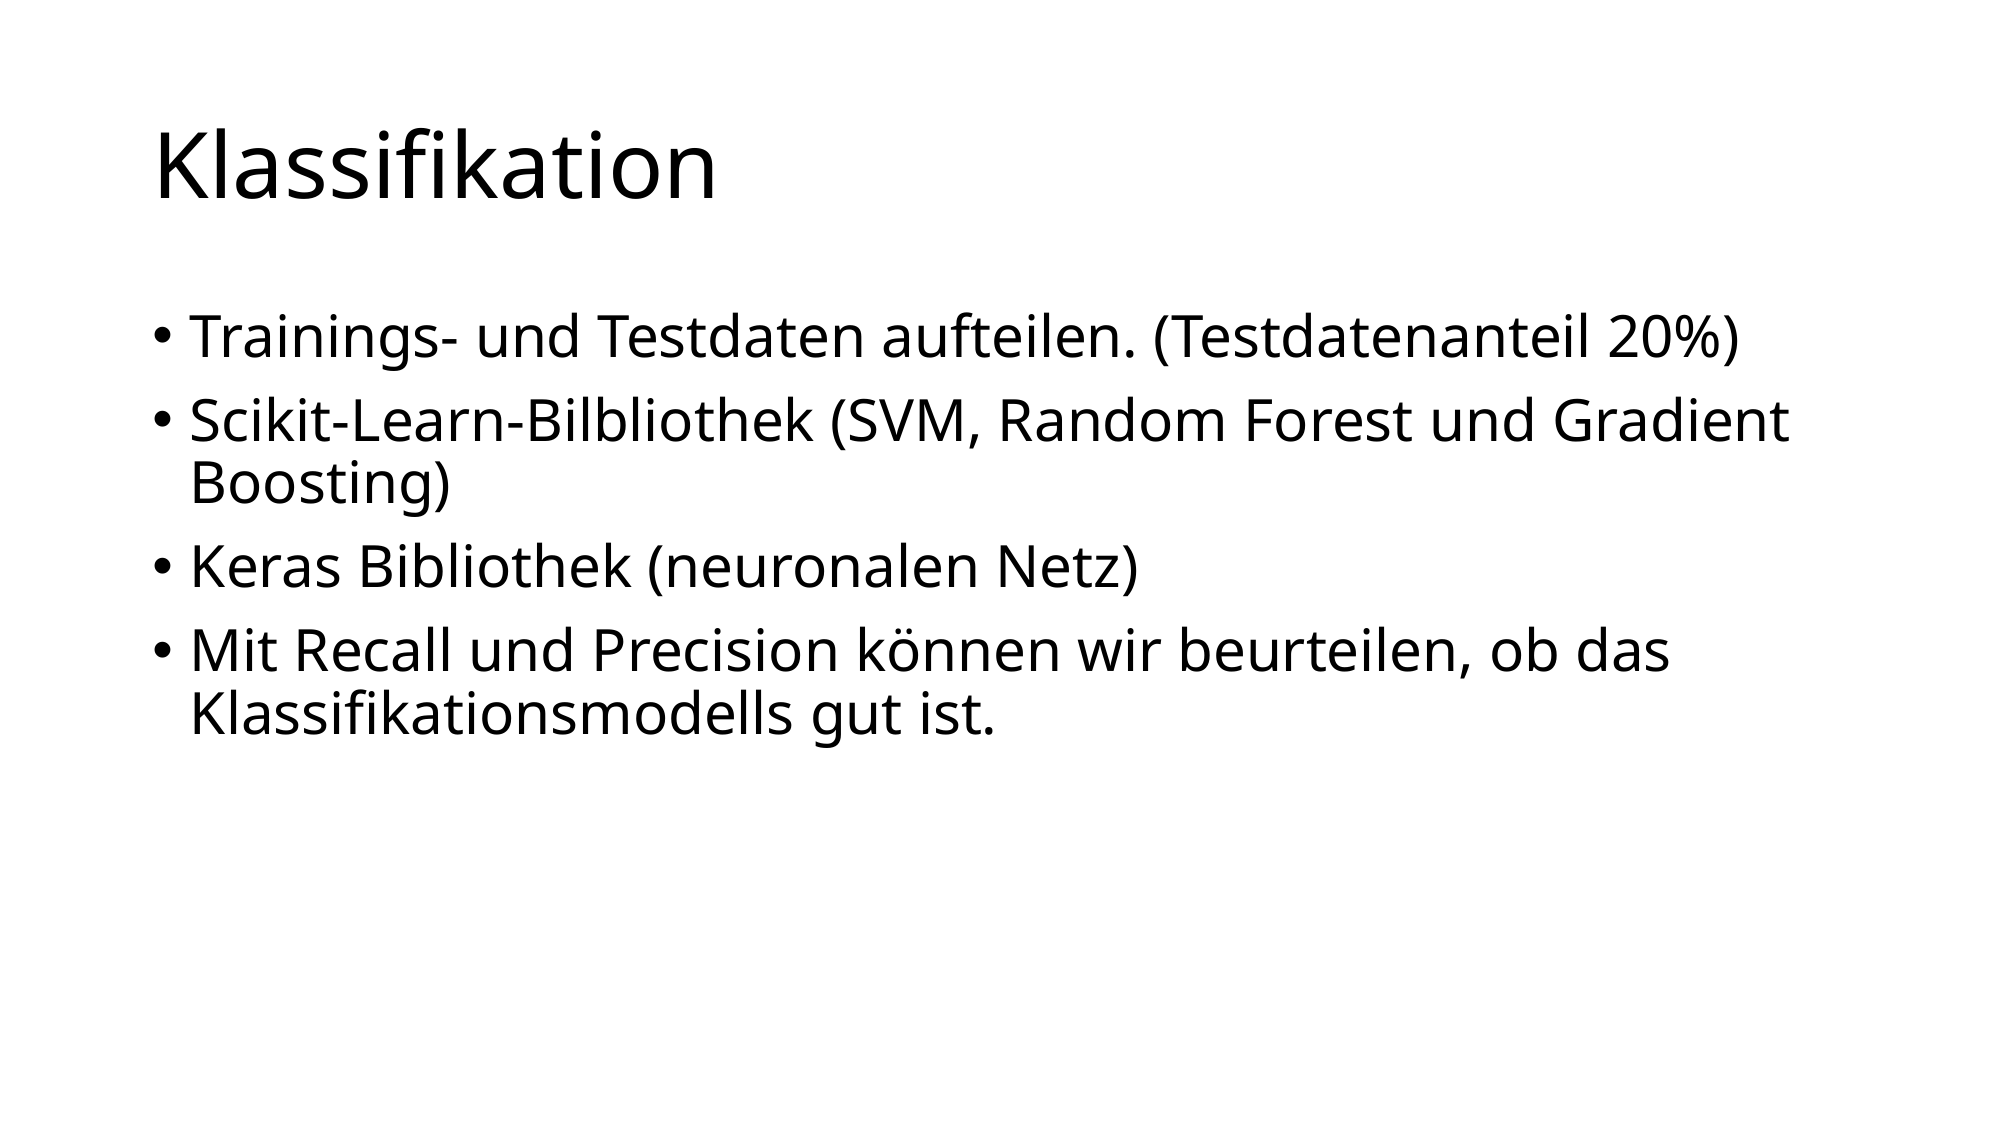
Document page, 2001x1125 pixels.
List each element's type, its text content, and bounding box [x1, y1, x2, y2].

list Trainings- und Testdaten aufteilen. (Testdatenanteil 20%) Scikit-Learn-Bilbliothek (SVM, Random Forest und Gradient Boosting) Keras Bibliothek (neuronalen Netz) Mit Recall und Precision können wir beurteilen, ob das Klassifikationsmodells gut ist. [137, 299, 1863, 1014]
title Klassifikation [137, 59, 1863, 278]
